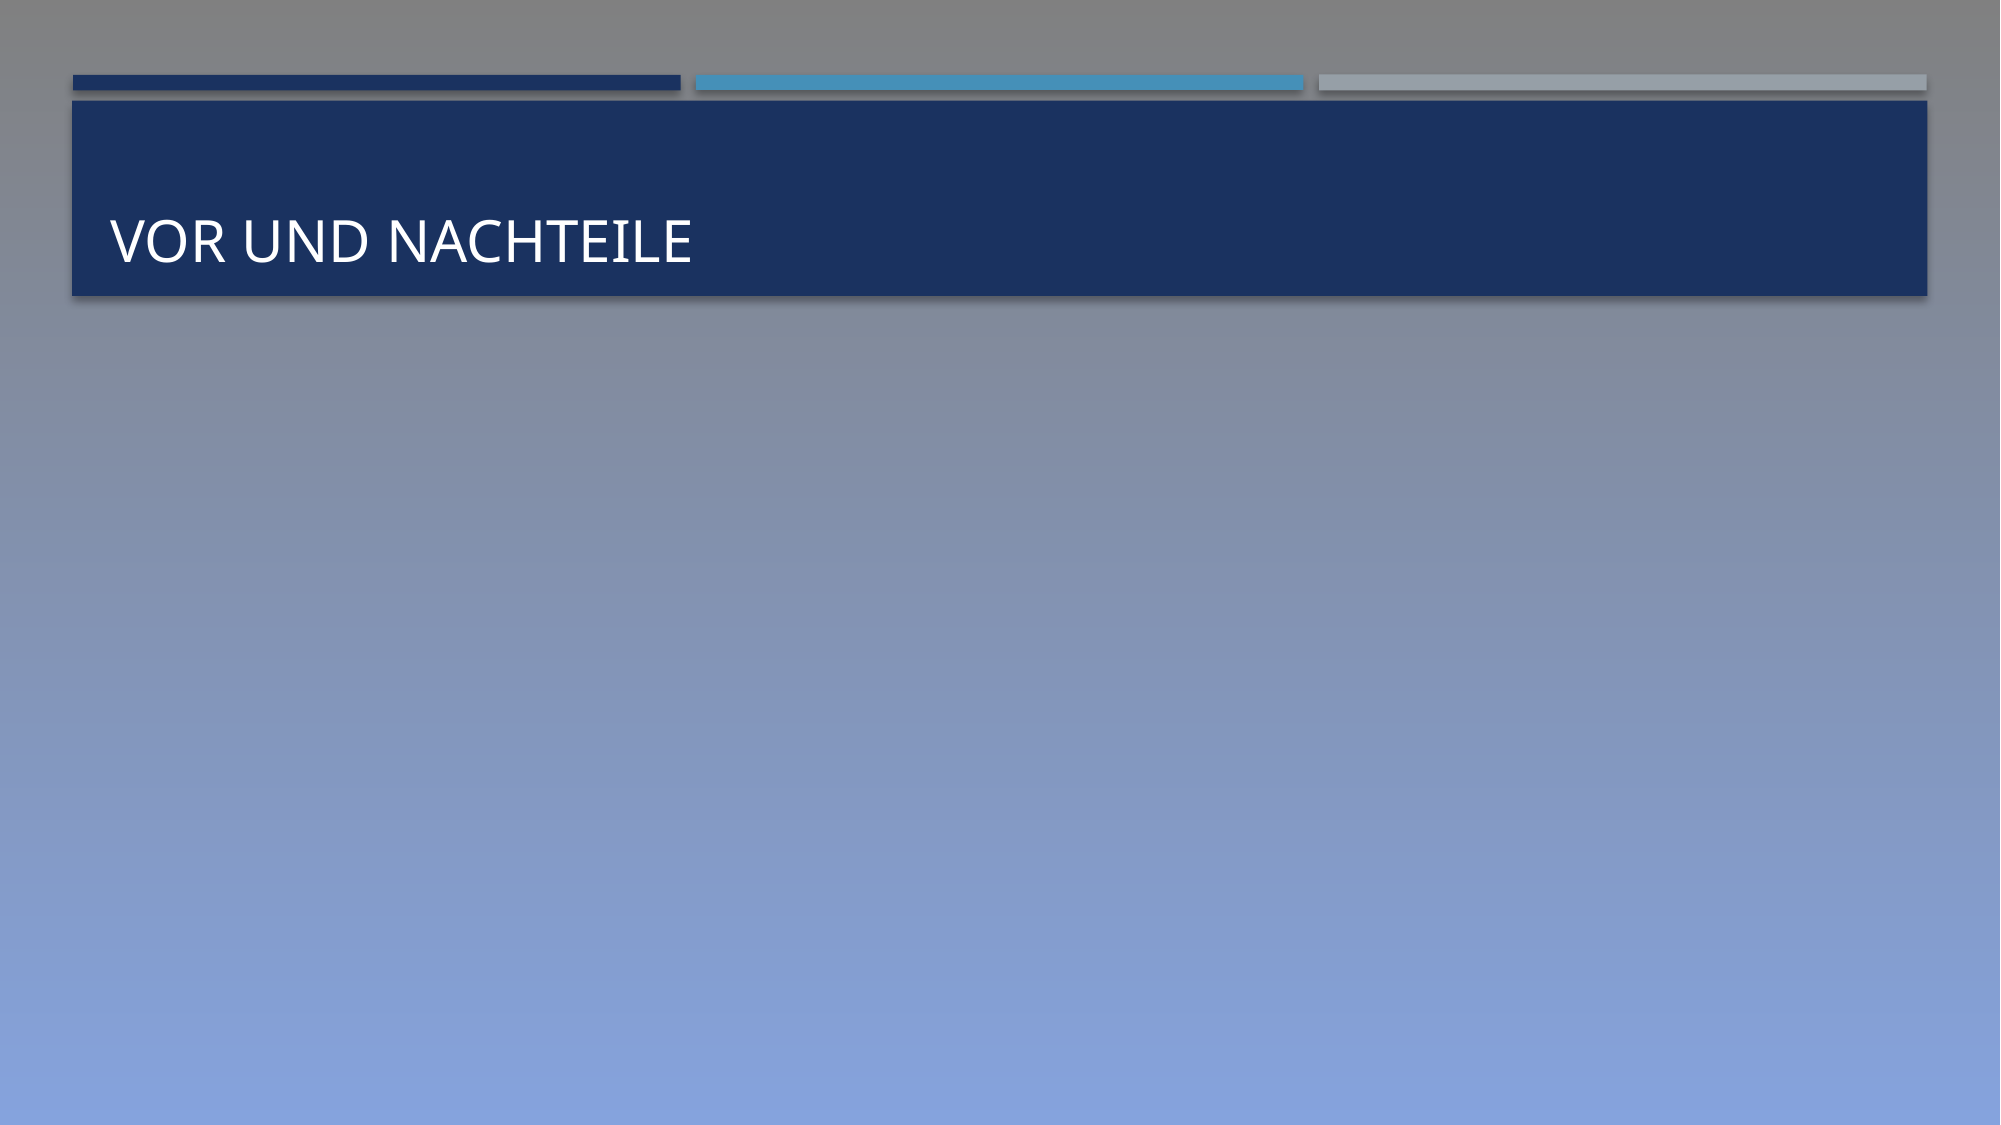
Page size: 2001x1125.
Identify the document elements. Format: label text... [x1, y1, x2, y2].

title Vor und Nachteile [95, 115, 1905, 282]
